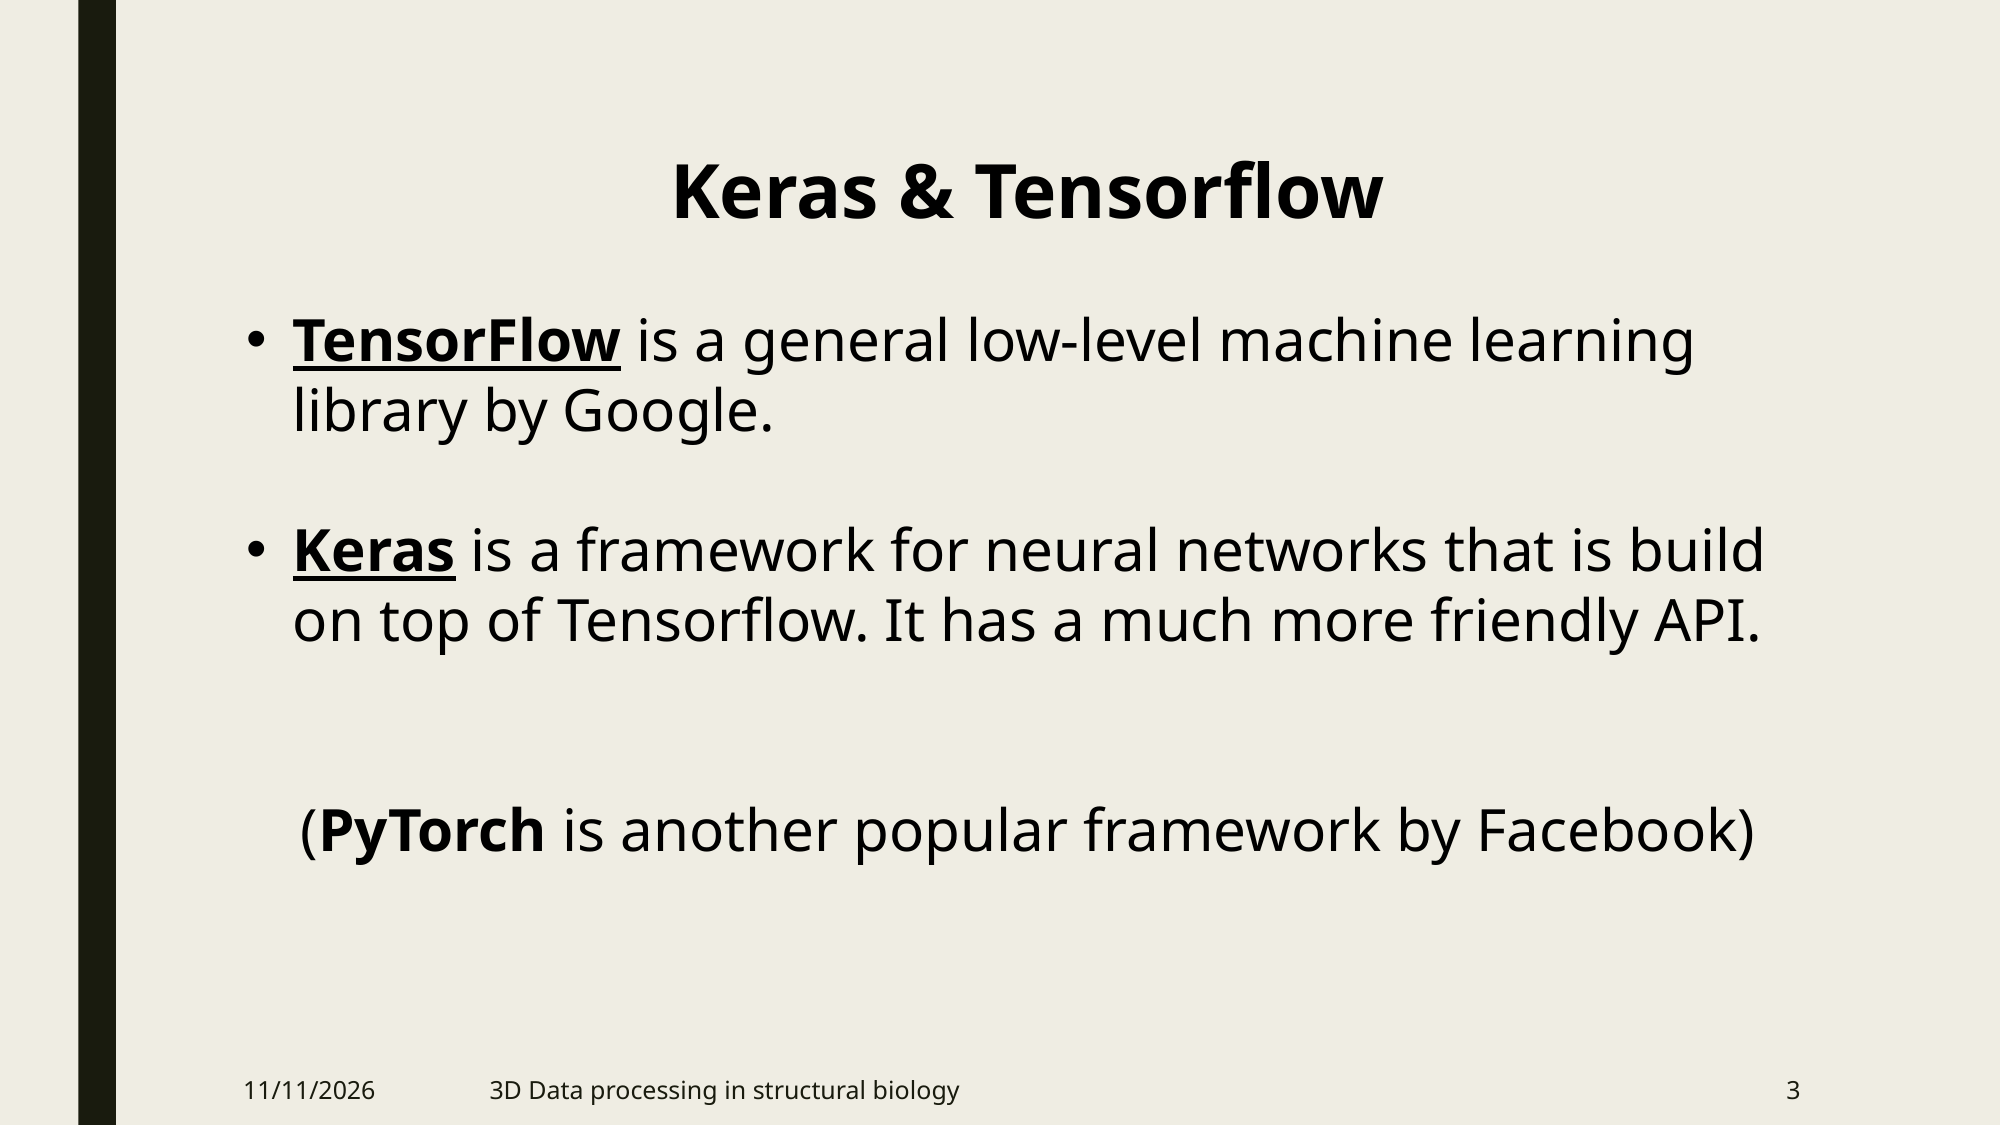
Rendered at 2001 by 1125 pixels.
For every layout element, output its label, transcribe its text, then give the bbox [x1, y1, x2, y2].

text_box Keras & Tensorflow TensorFlow is a general low-level machine learning library by Google. Keras is a framework for neural networks that is build on top of Tensorflow. It has a much more friendly API. (PyTorch is another popular framework by Facebook) [231, 136, 1825, 916]
slide_number 3 [1553, 1058, 1816, 1125]
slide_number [228, 1058, 426, 1125]
footer 3D Data processing in structural biology [474, 1058, 1505, 1125]
